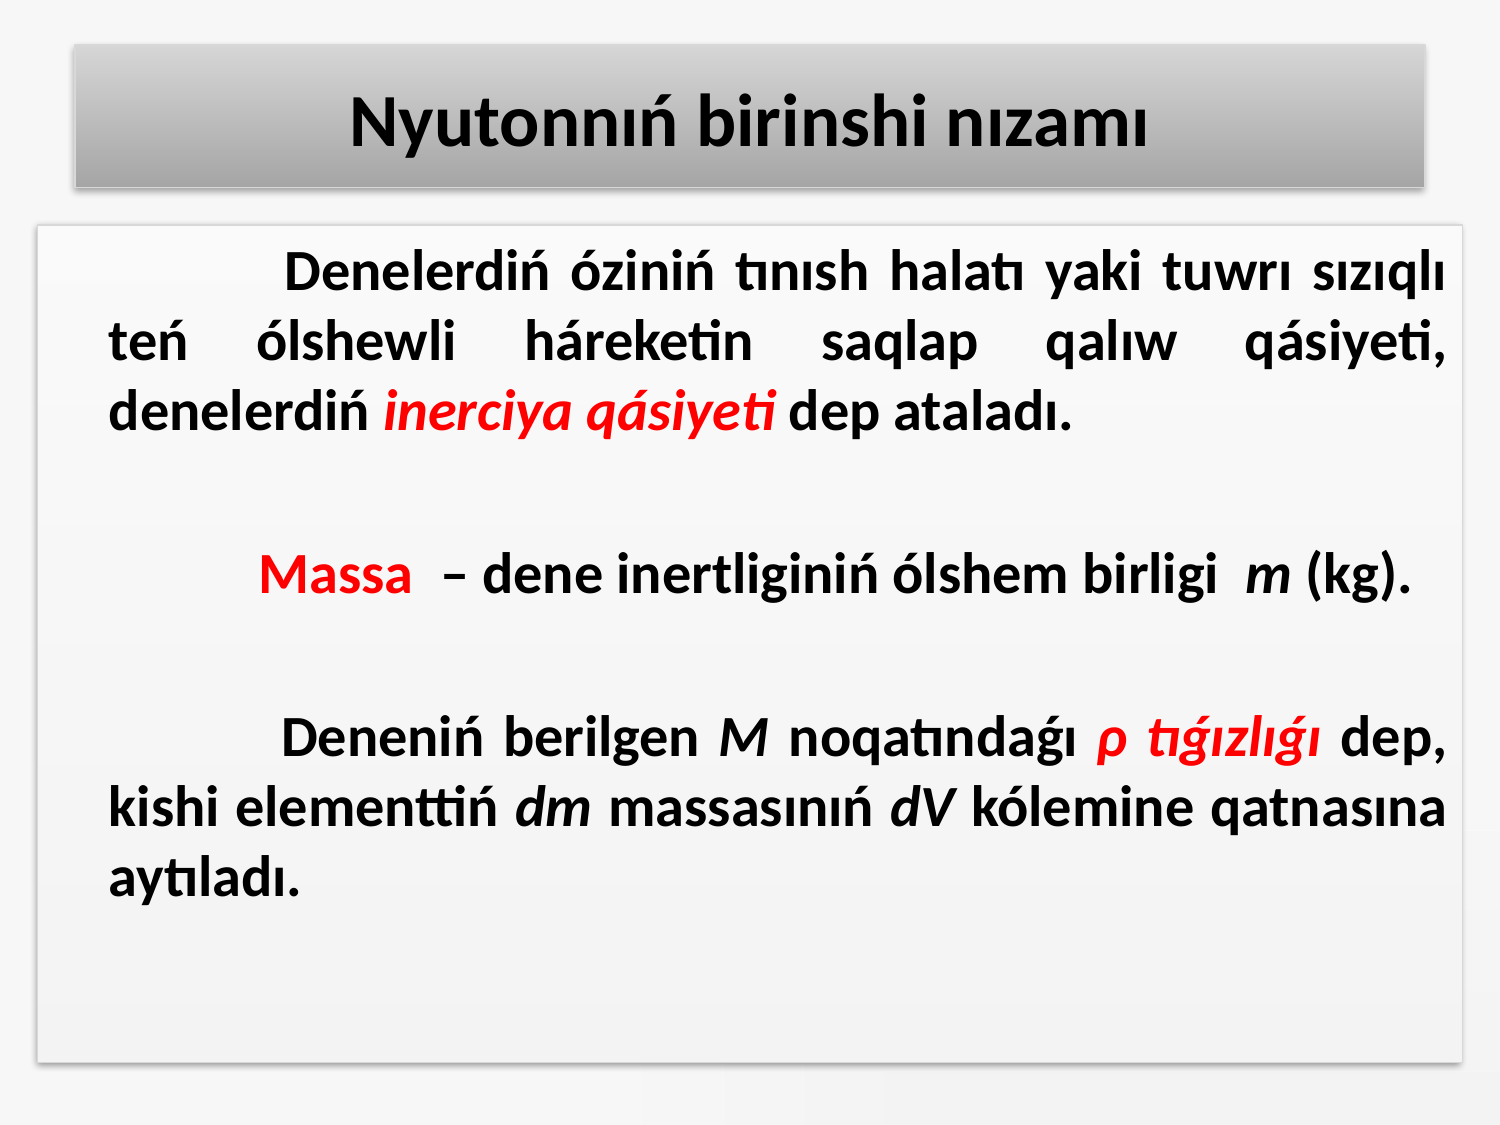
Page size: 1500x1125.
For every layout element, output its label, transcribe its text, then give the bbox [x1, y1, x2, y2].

list Denelerdiń óziniń tınısh halatı yaki tuwrı sızıqlı teń ólshewli háreketin saqlap qalıw qásiyeti, denelerdiń inerciya qásiyeti dep ataladı. Massa – dene inertliginiń ólshem birligi m (kg). Deneniń berilgen M noqatındaǵı ρ tıǵızlıǵı dep, kishi elementtiń dm massasınıń dV kólemine qatnasına aytıladı. [37, 224, 1463, 1063]
title Nyutonnıń birinshi nızamı [74, 44, 1426, 188]
